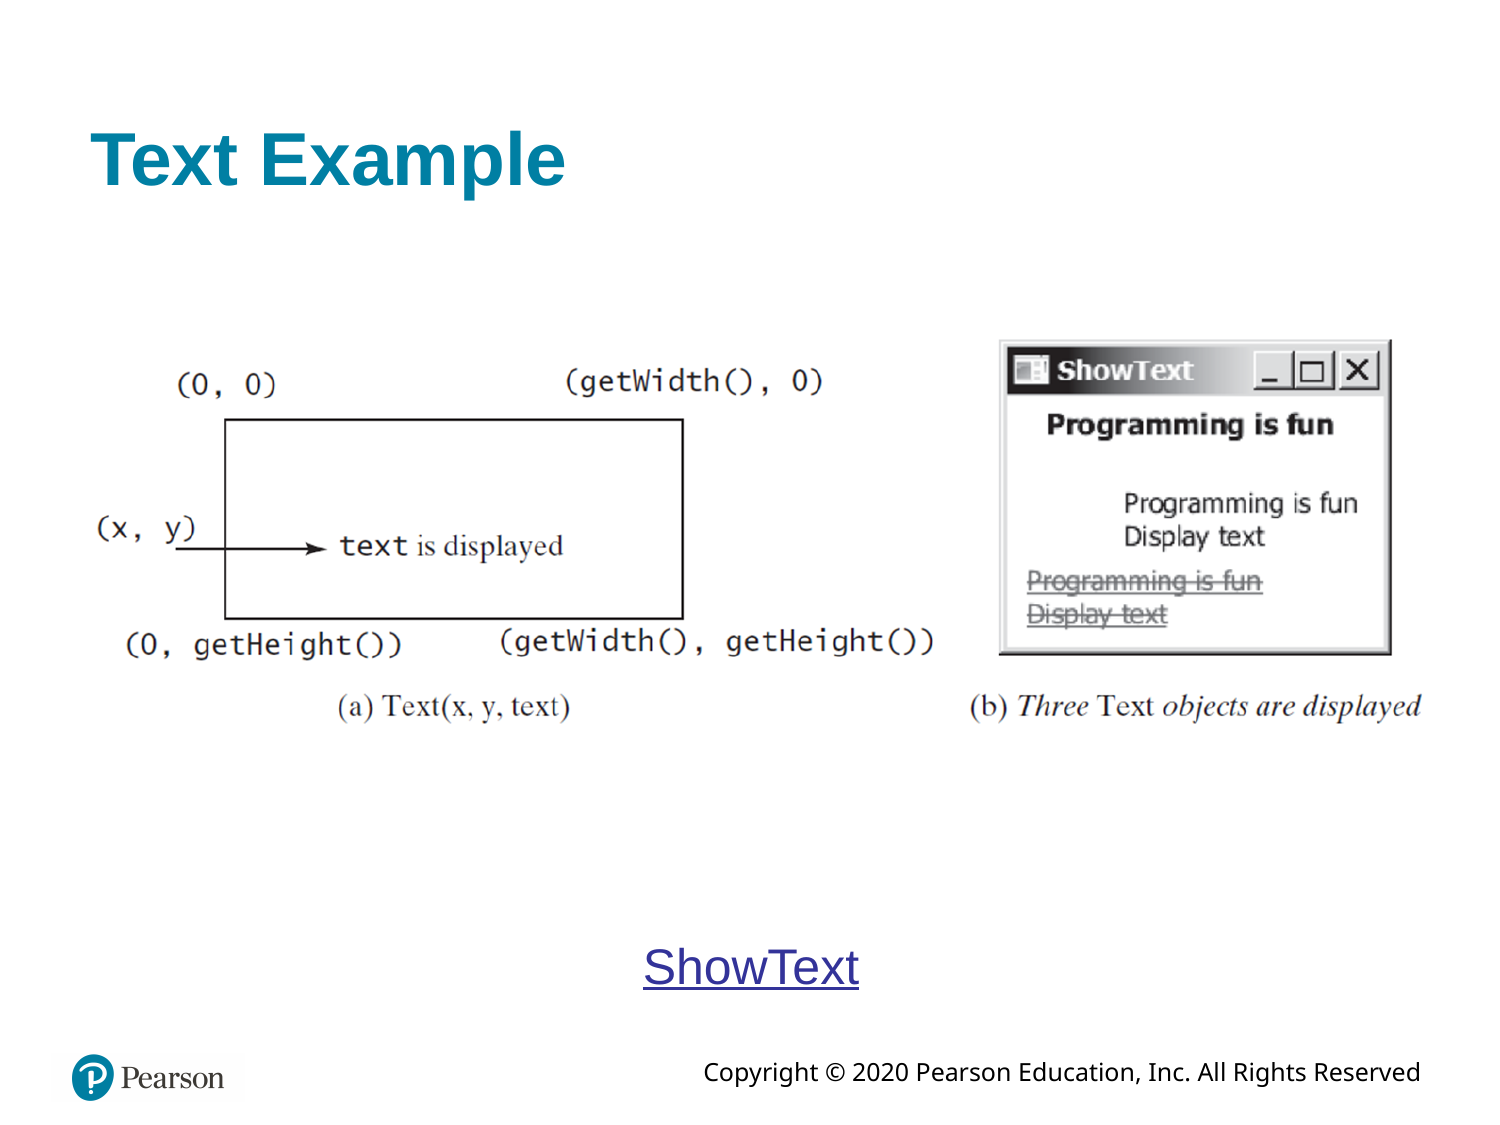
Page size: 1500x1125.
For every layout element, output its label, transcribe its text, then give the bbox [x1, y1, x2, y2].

picture [51, 1053, 245, 1102]
list ShowText [457, 919, 1046, 1009]
title Text Example [75, 35, 1425, 216]
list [75, 328, 1427, 725]
